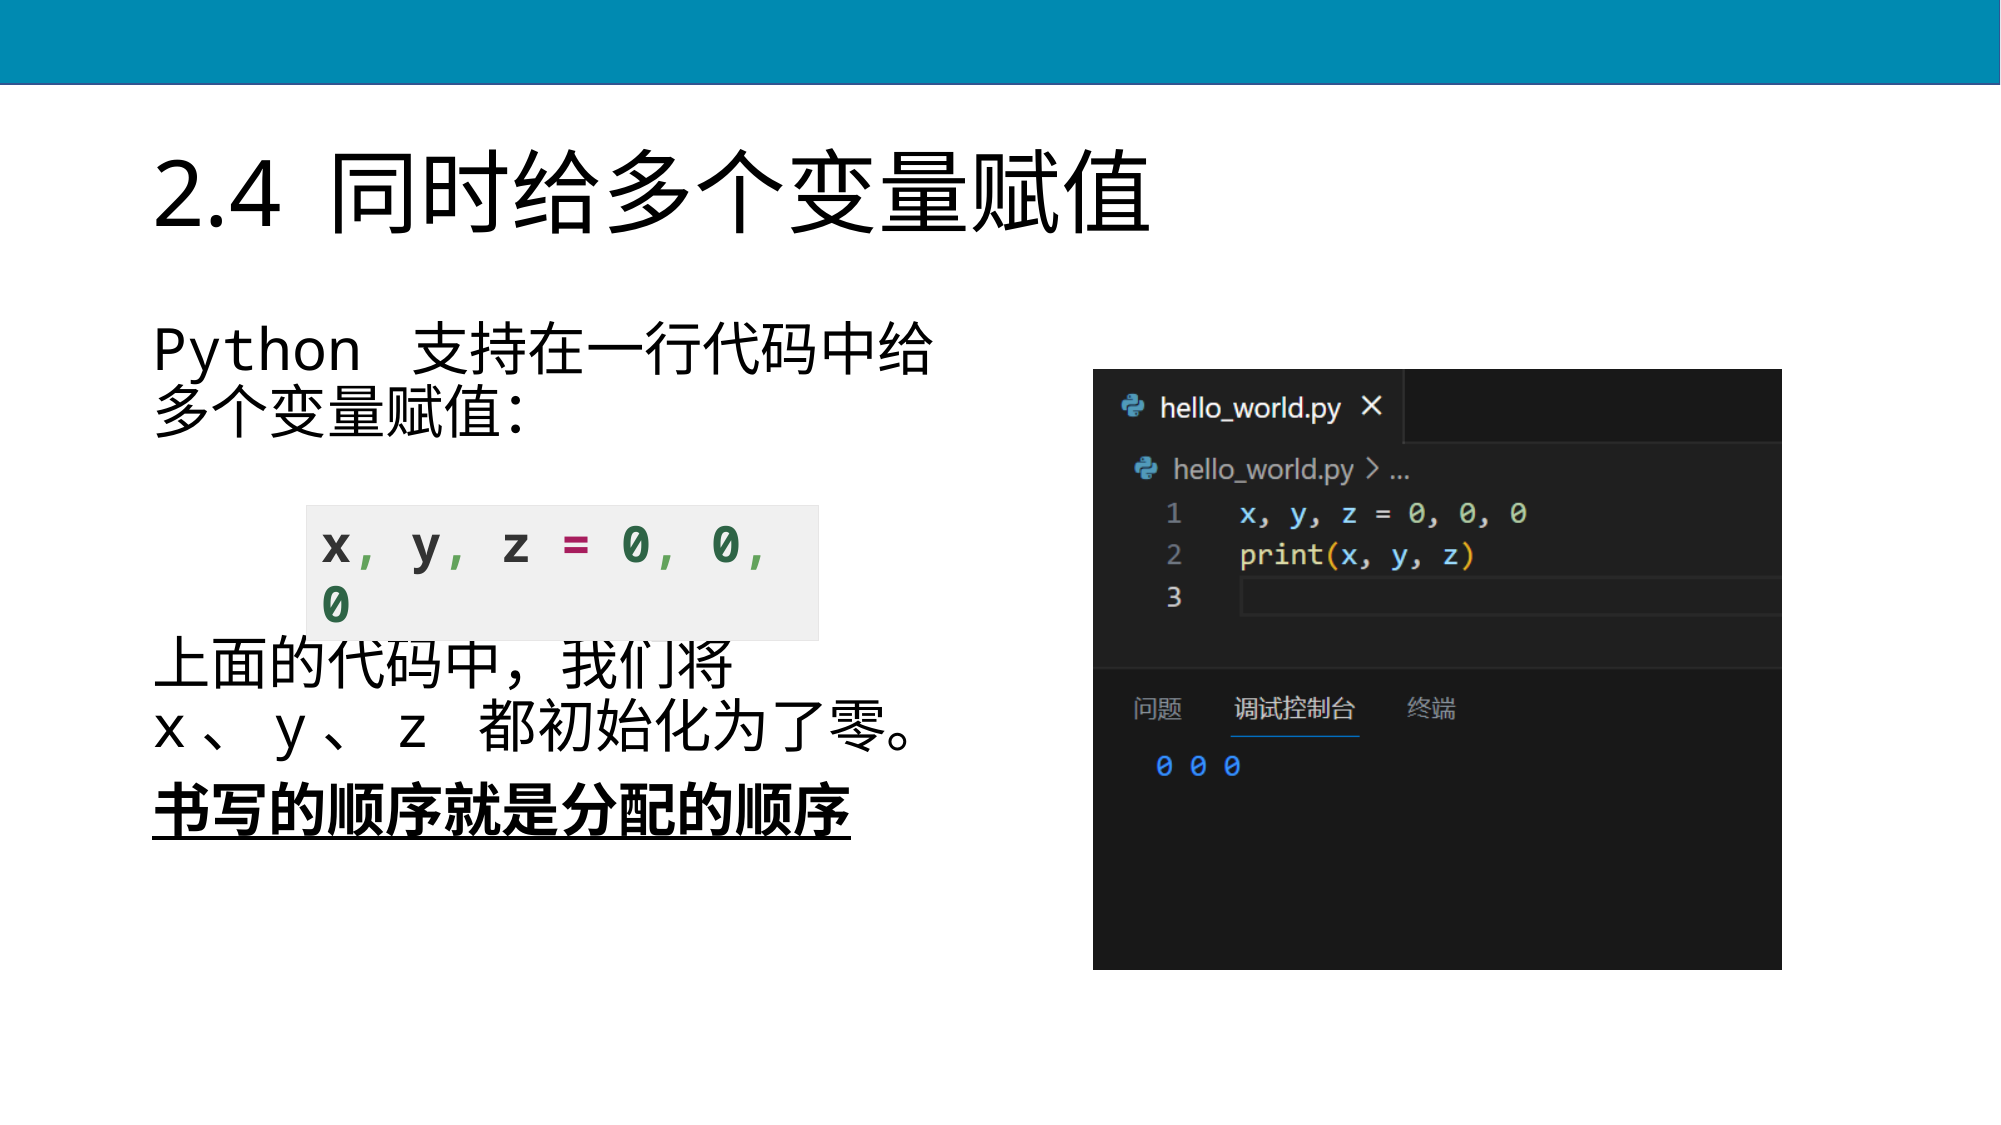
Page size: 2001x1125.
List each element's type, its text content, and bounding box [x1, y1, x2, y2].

list Python 支持在一行代码中给多个变量赋值： 上面的代码中，我们将 x、y、z 都初始化为了零。 书写的顺序就是分配的顺序 [137, 312, 1000, 1027]
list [1093, 369, 1782, 970]
text_box x, y, z = 0, 0, 0 [306, 505, 819, 641]
title 2.4 同时给多个变量赋值 [137, 113, 1863, 280]
